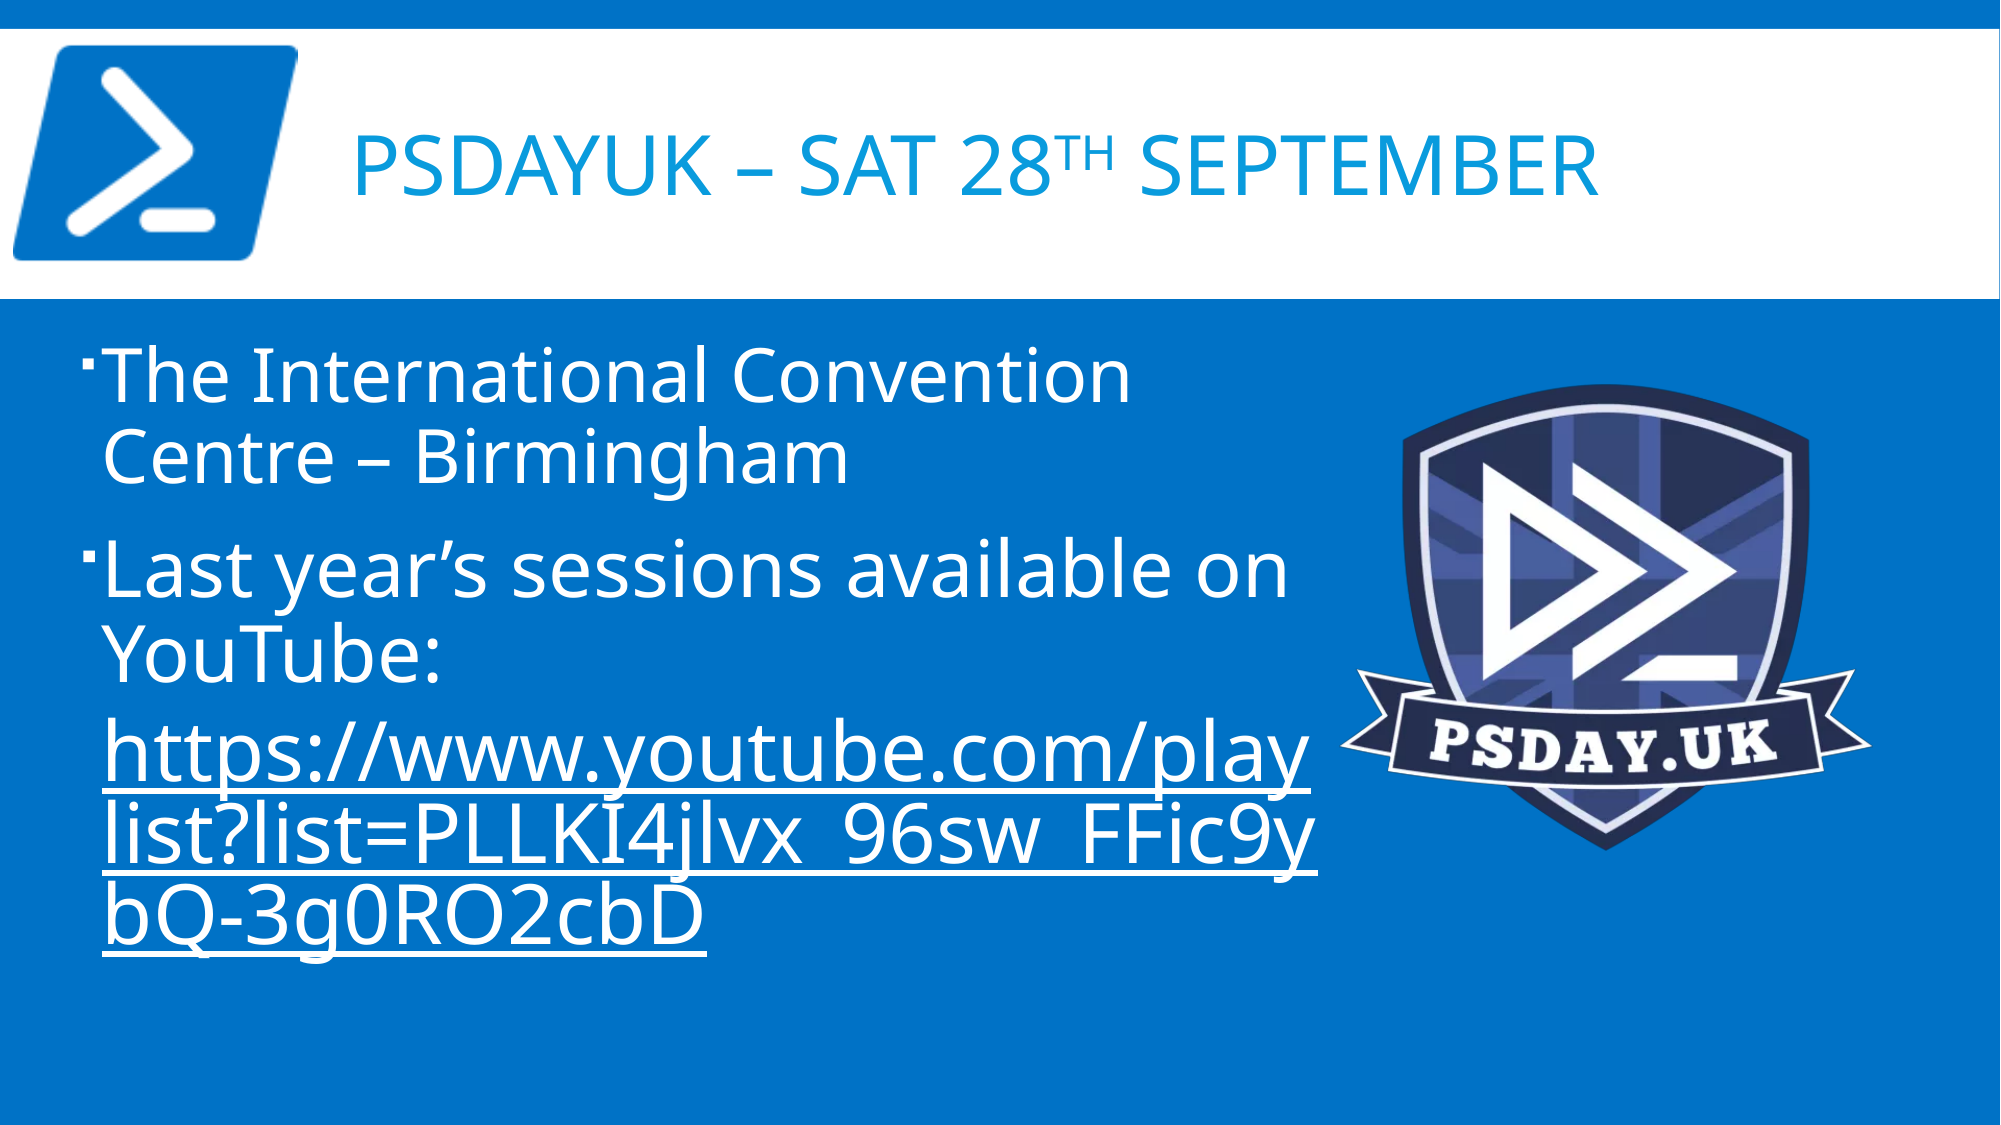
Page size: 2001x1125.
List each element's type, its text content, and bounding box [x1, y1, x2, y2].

picture [1339, 351, 1874, 886]
list The International Convention Centre – Birmingham Last year’s sessions available on YouTube: https://www.youtube.com/playlist?list=PLLKI4jlvx_96sw_FFic9ybQ-3g0RO2cbD [56, 329, 1340, 1066]
title PSDAYUK – Sat 28th September [335, 46, 1803, 295]
picture [13, 9, 298, 295]
